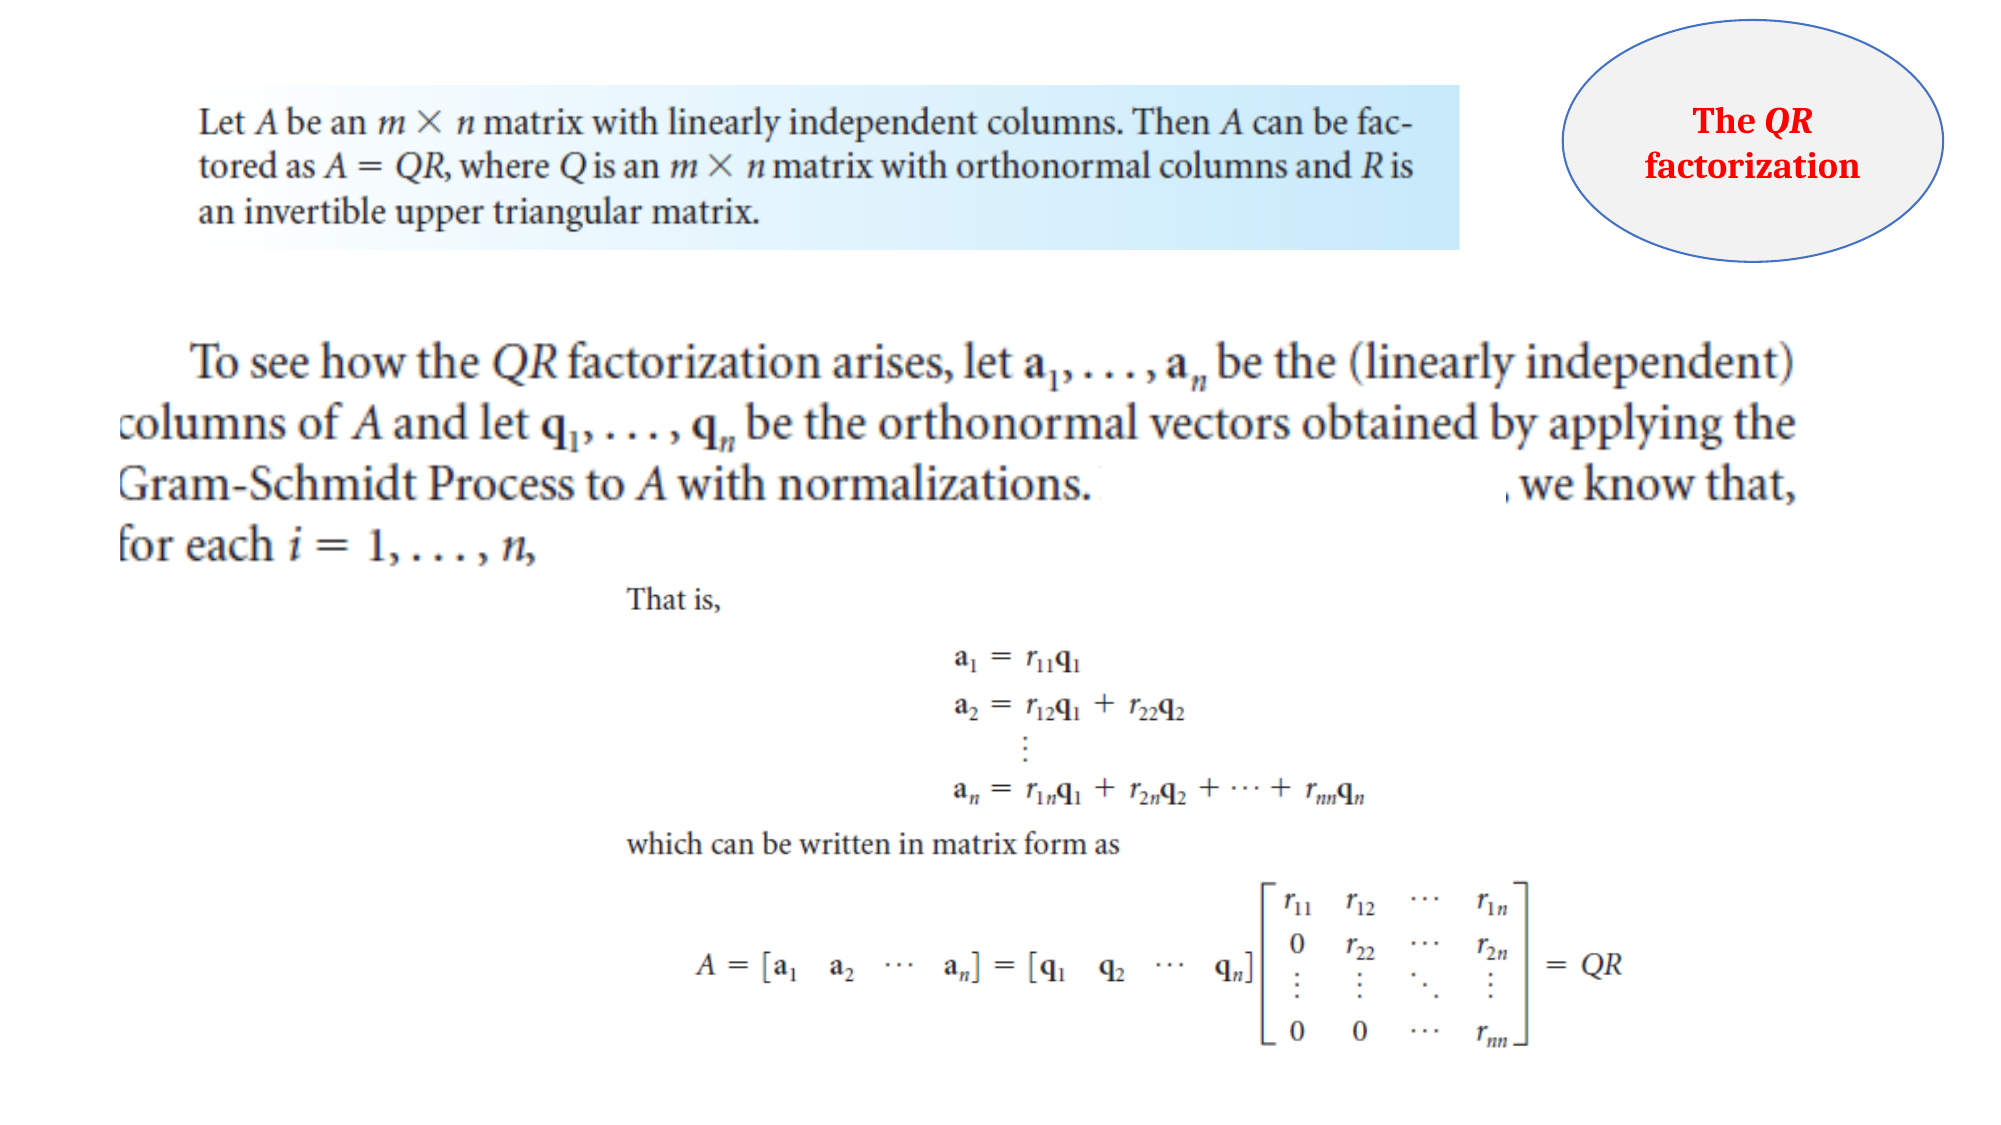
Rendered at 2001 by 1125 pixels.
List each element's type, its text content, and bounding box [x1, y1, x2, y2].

text_box The QR factorization [1561, 18, 1945, 263]
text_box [120, 334, 1819, 601]
picture [173, 85, 1462, 250]
picture [595, 562, 1649, 1050]
